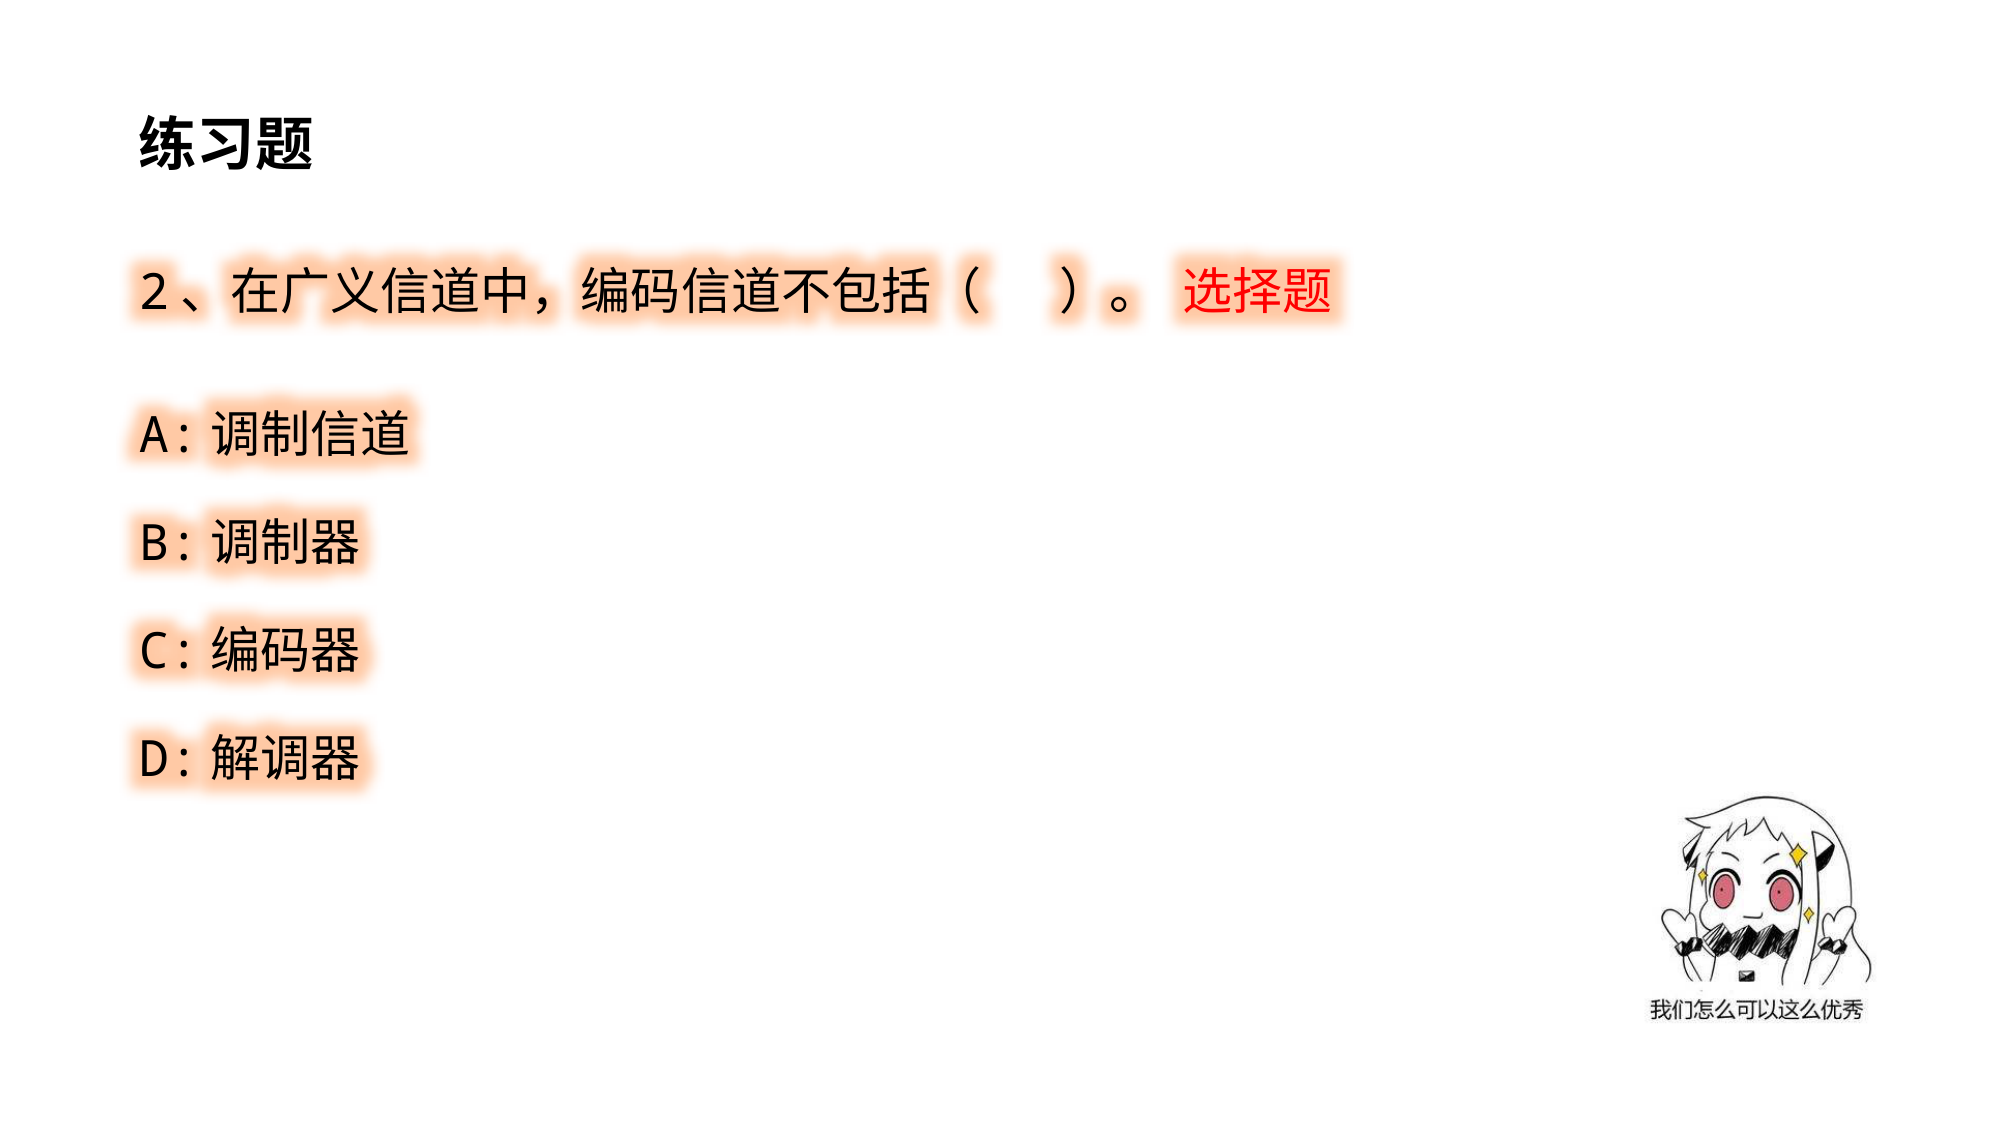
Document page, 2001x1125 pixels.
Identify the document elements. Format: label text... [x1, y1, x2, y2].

text_box 2、在广义信道中，编码信道不包括（ ）。 选择题 A:调制信道 B:调制器 C:编码器 D:解调器 [120, 219, 1839, 1047]
picture [1628, 783, 1892, 1047]
table_cell -1 [113, 212, 1847, 1055]
text_box 二、双极不归零码：二进制数字符号0和1分别用负电平和正电平表示。 [117, 216, 1843, 1051]
text_box 练习题 [120, 97, 1568, 187]
